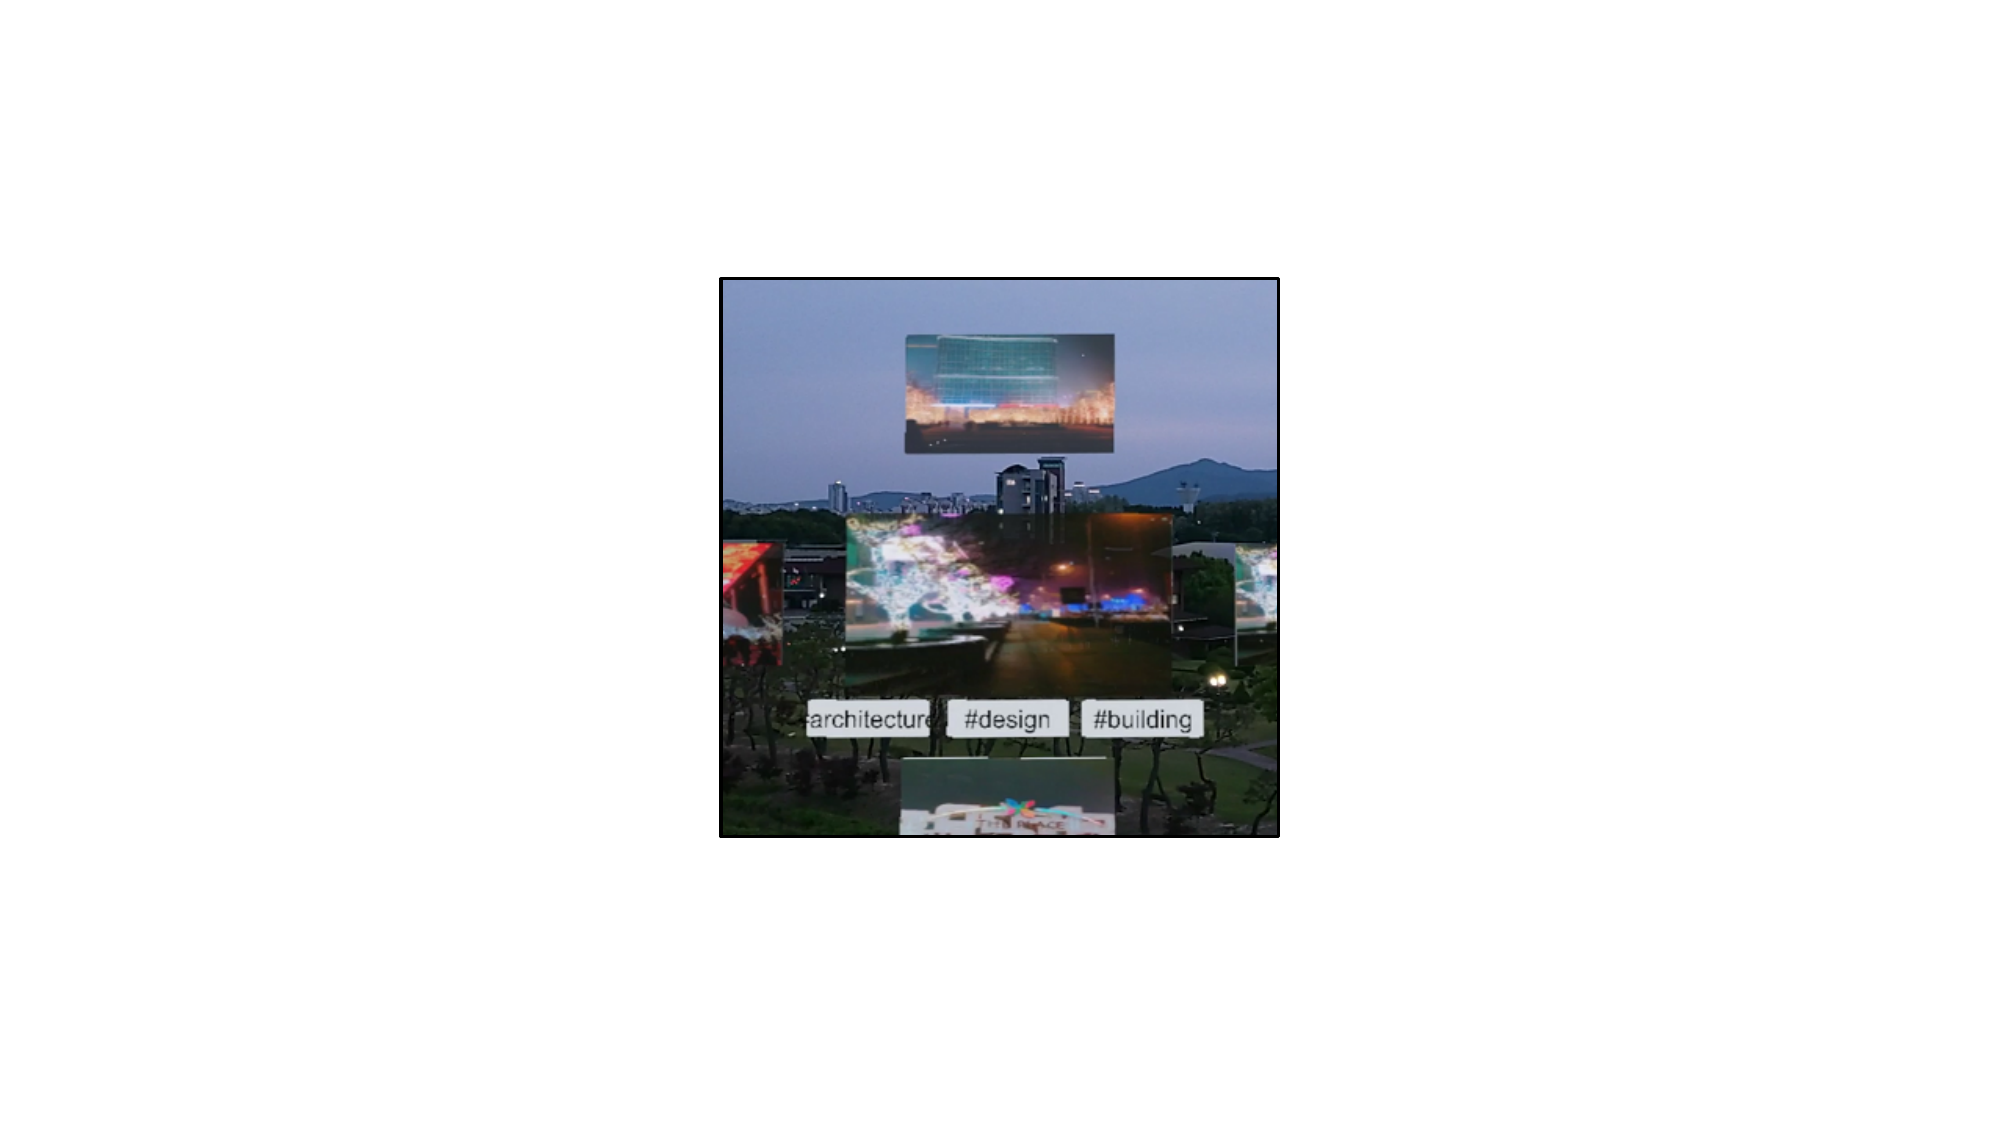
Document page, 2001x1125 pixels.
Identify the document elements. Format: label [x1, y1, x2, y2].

picture [722, 280, 1278, 836]
